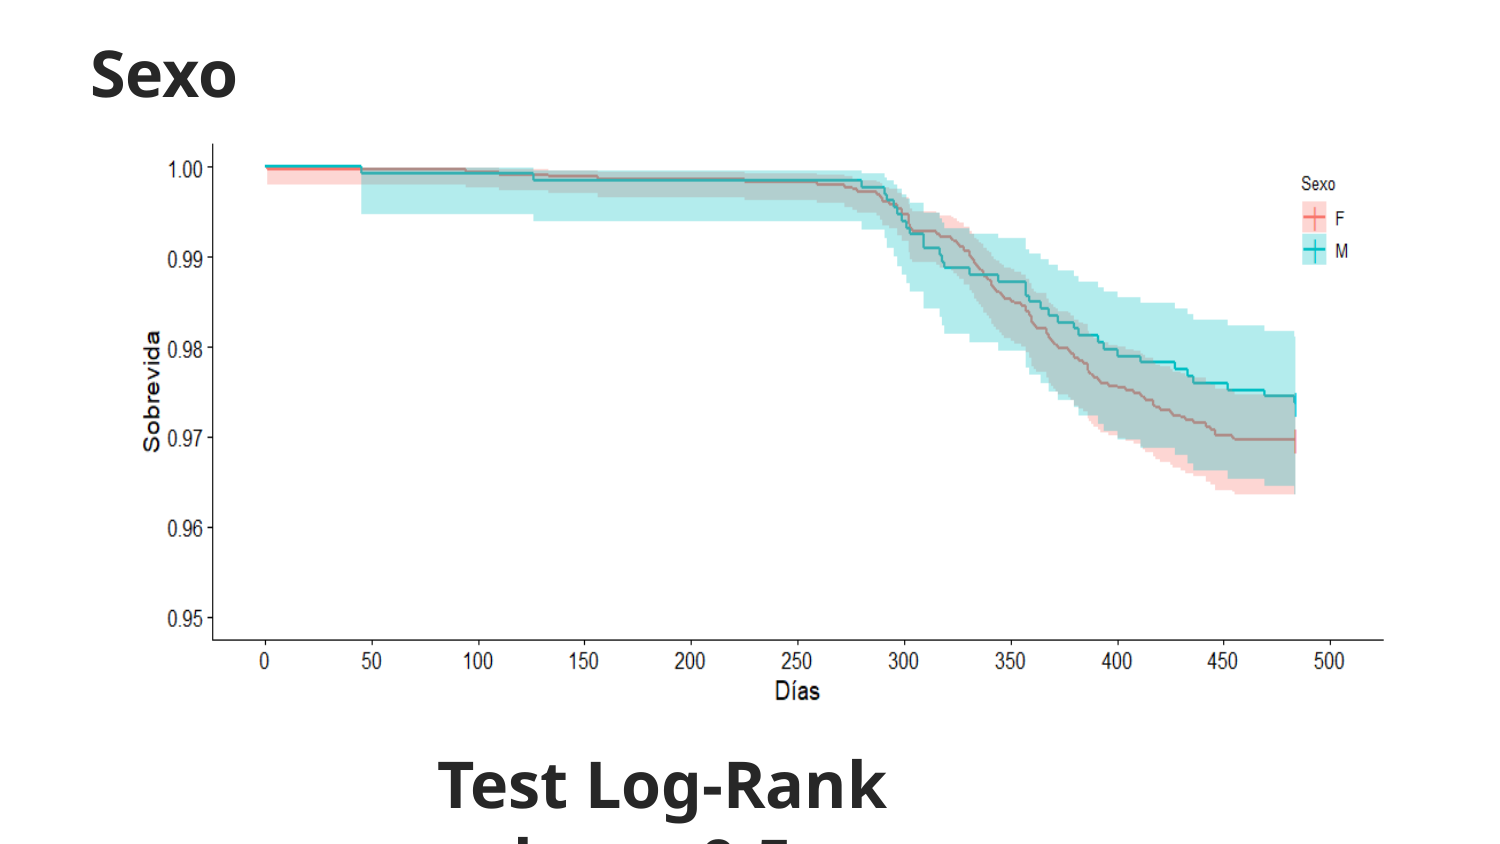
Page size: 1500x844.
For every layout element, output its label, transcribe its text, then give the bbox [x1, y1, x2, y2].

picture [133, 134, 1394, 709]
title Sexo [75, 17, 277, 112]
title Test Log-Rank valor-p=0,5 [423, 729, 1157, 823]
